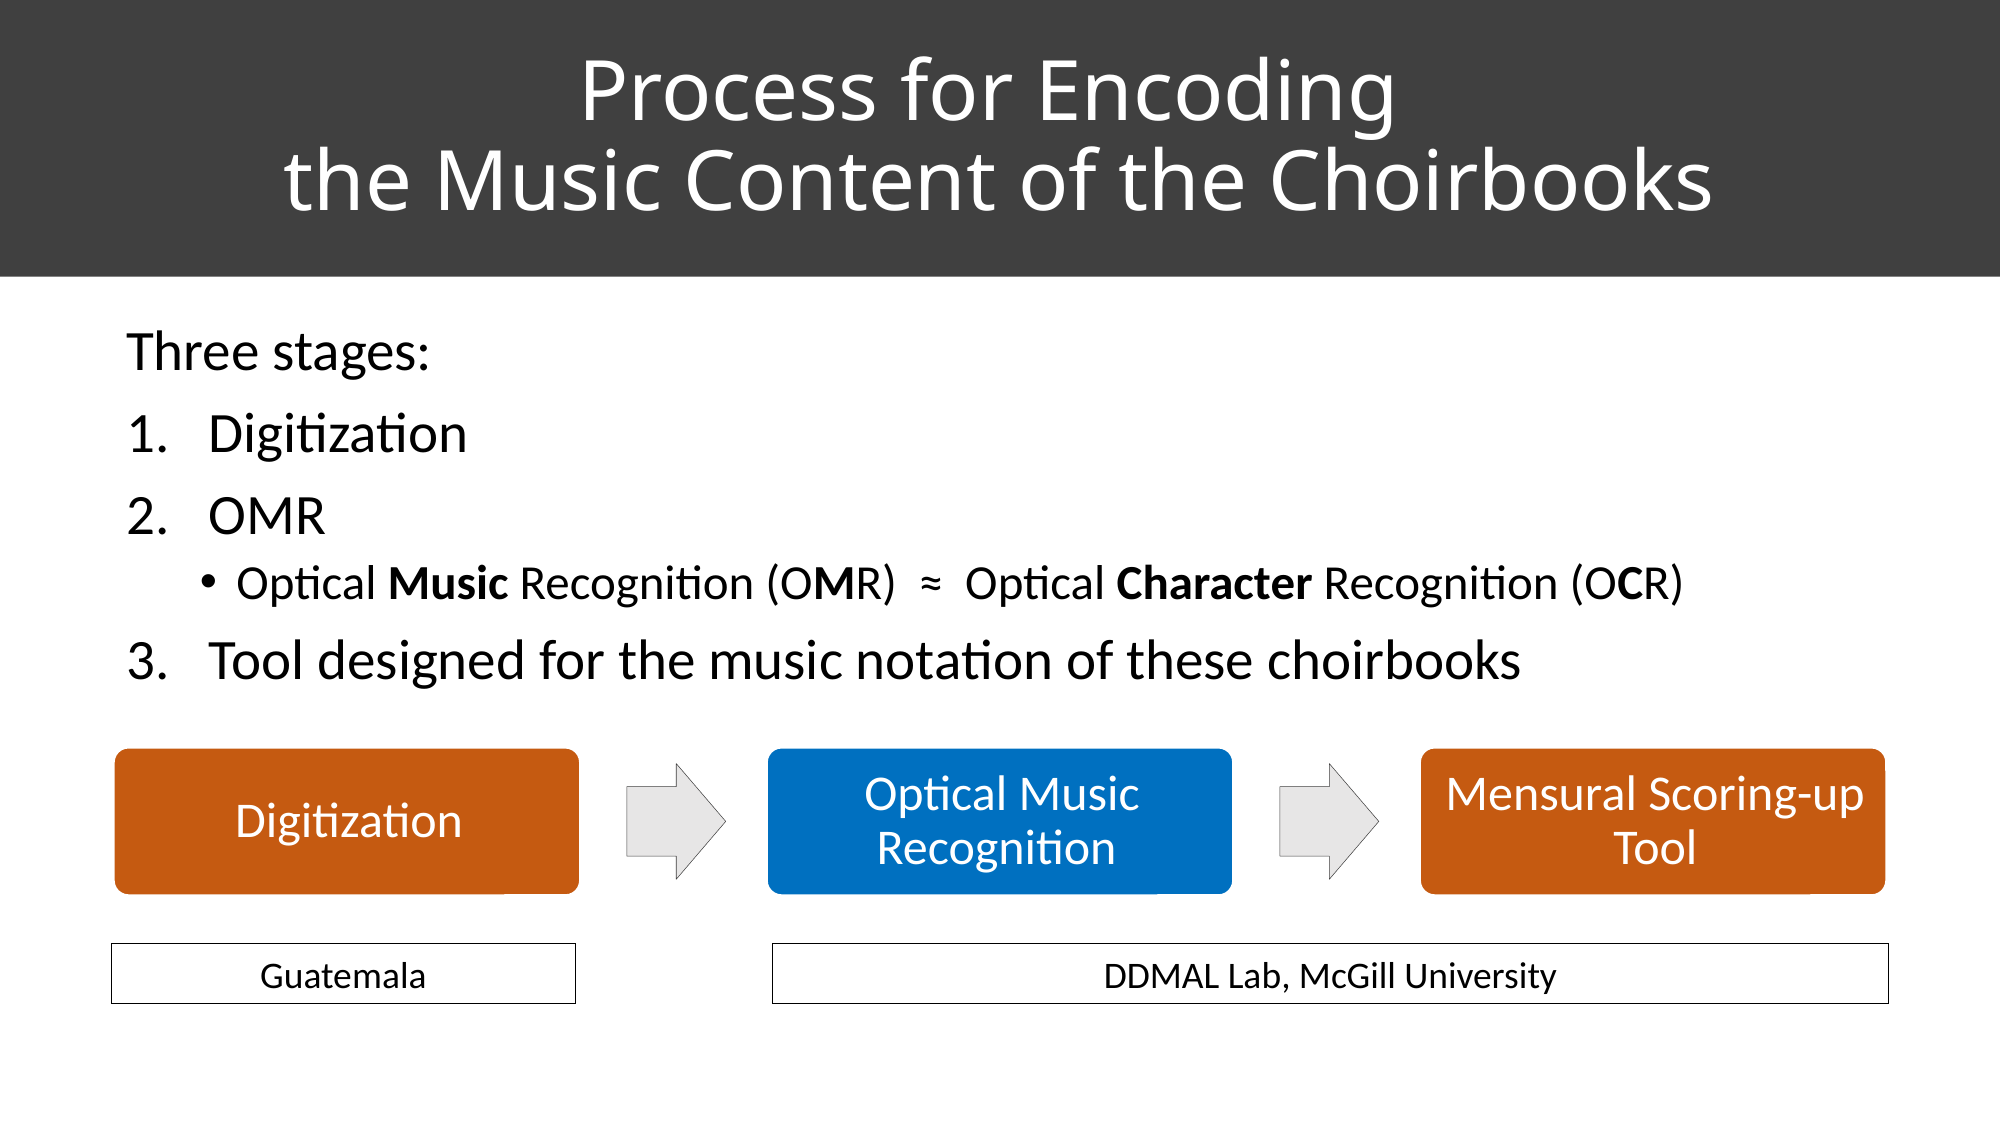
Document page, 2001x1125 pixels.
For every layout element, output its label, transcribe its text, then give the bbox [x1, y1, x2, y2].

text_box Guatemala [111, 943, 576, 1004]
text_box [111, 747, 1889, 896]
text_box DDMAL Lab, McGill University [772, 943, 1889, 1004]
title Process for Encoding the Music Content of the Choirbooks [0, 0, 2000, 277]
list Three stages: Digitization OMR Optical Music Recognition (OMR) ≈ Optical Character Recognition (OCR) Tool designed for the music notation of these choirbooks [111, 313, 1891, 703]
